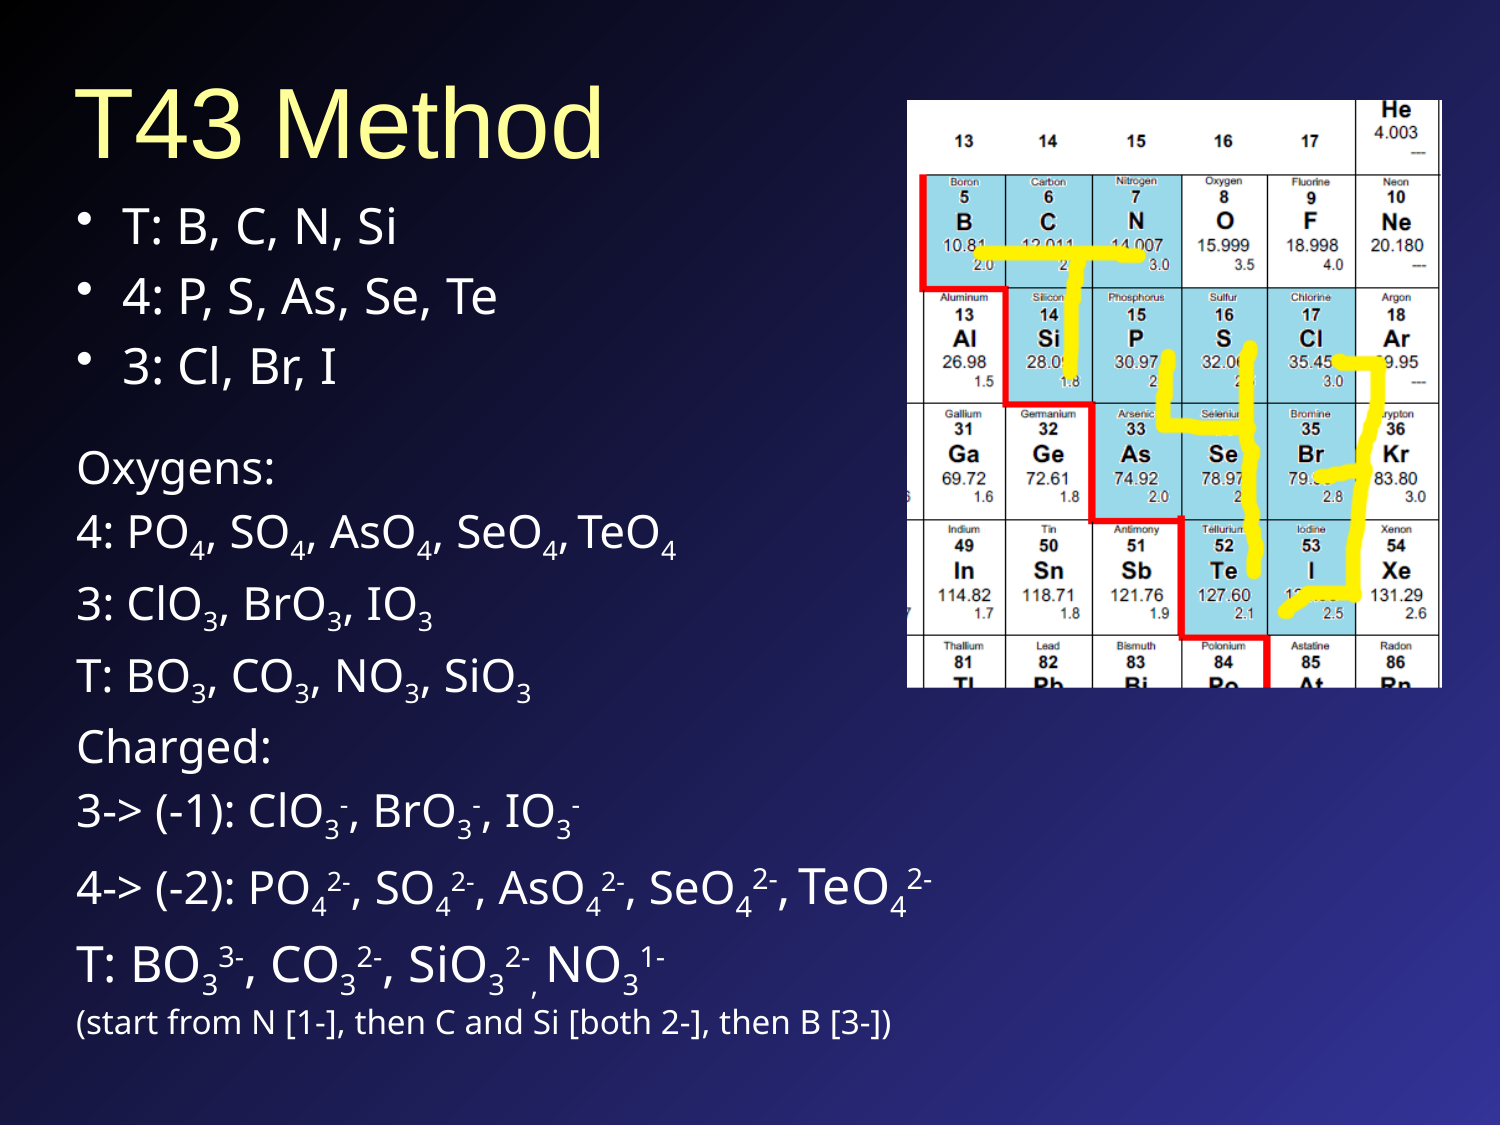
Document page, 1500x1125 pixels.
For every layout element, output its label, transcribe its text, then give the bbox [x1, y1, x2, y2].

picture [907, 100, 1442, 694]
list T: B, C, N, Si 4: P, S, As, Se, Te 3: Cl, Br, I Oxygens: 4: PO4, SO4, AsO4, SeO4, TeO4 3: ClO3, BrO3, IO3 T: BO3, CO3, NO3, SiO3 Charged: 3-> (-1): ClO3-, BrO3-, IO3- 4-> (-2): PO42-, SO42-, AsO42-, SeO42-, TeO42- T: BO33-, CO32-, SiO32-, NO31- (start from N [1-], then C and Si [both 2-], then B [3-]) [60, 186, 1438, 1044]
title T43 Method [58, 50, 1441, 188]
